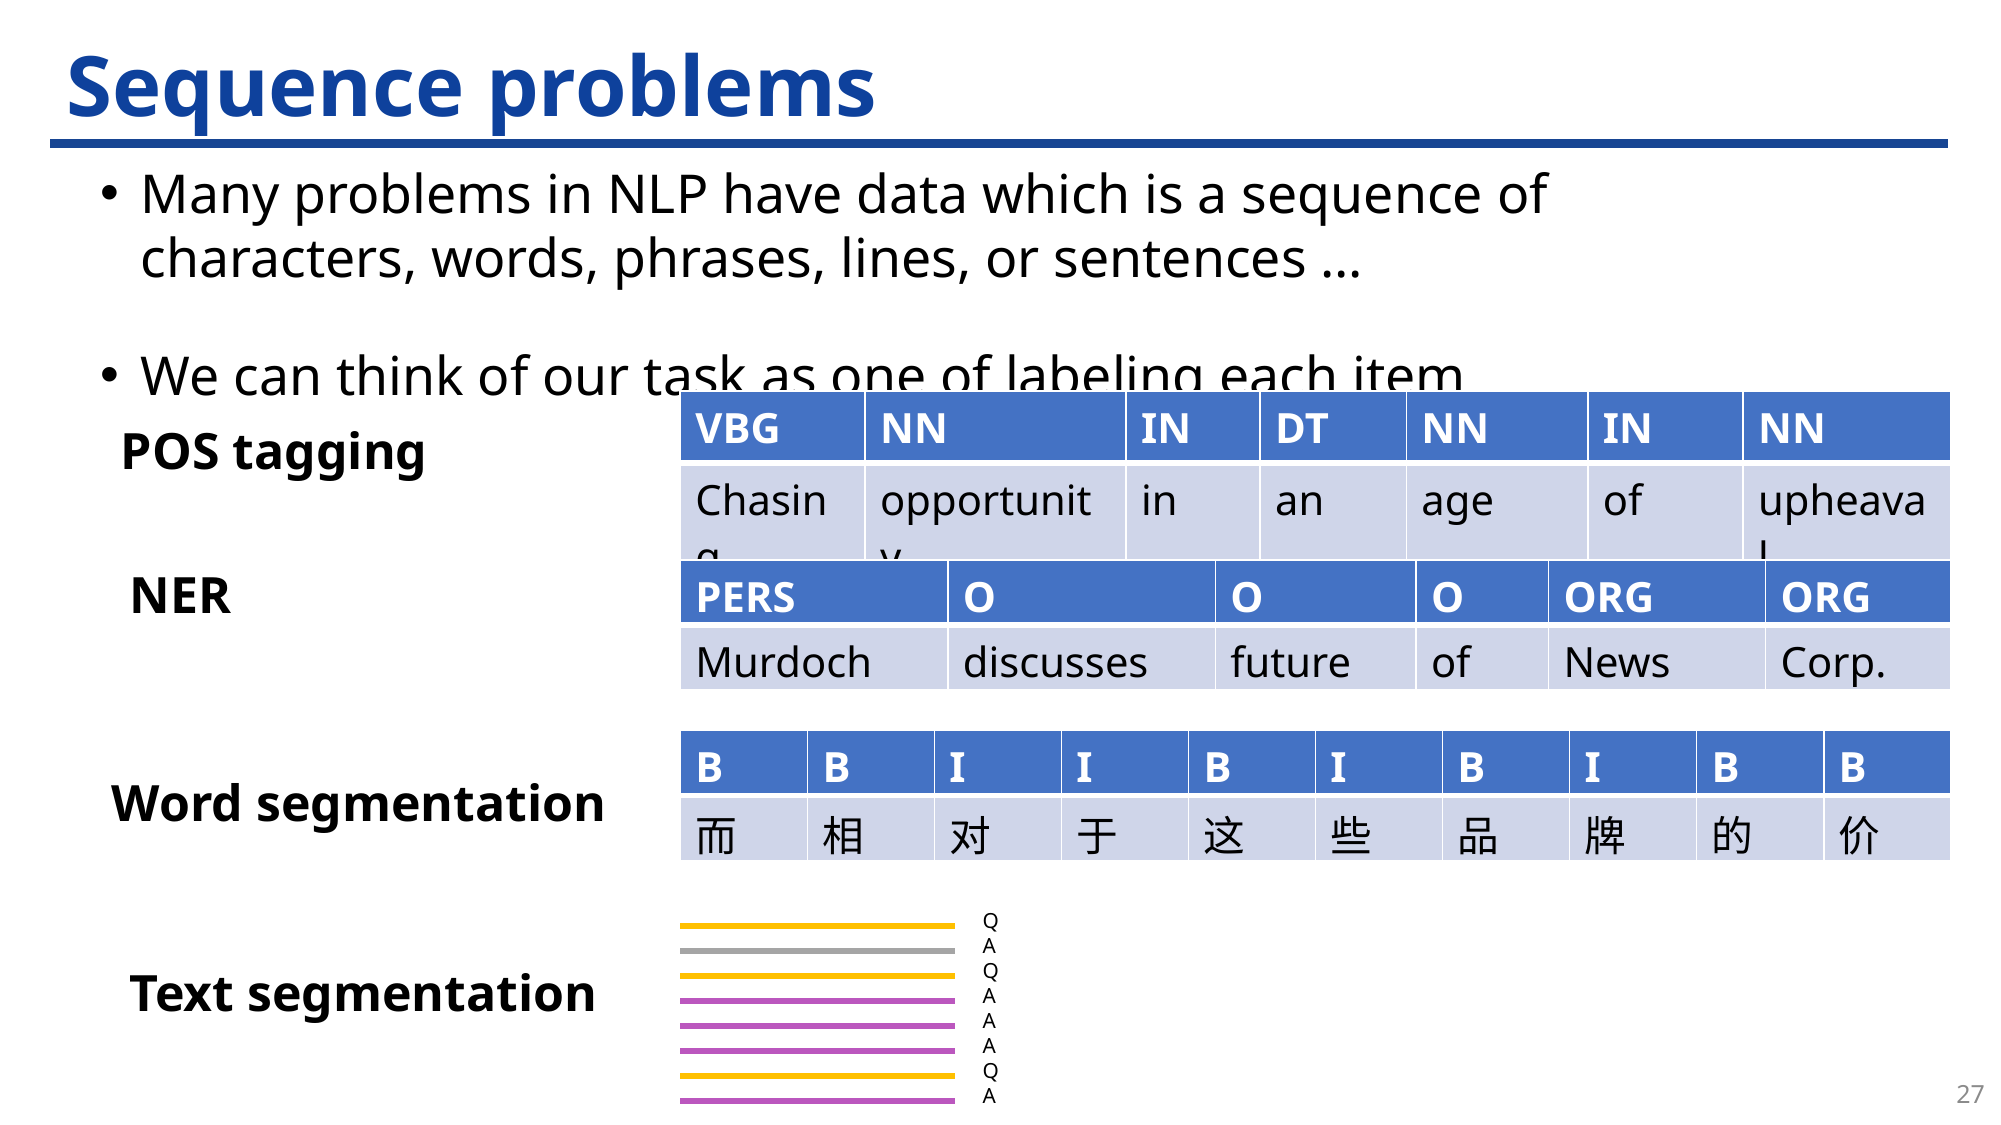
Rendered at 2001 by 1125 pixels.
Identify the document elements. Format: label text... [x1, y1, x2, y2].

table_header ORG [1549, 561, 1765, 622]
table_header B [808, 731, 934, 793]
table_header O [949, 561, 1215, 622]
text_box POS tagging [106, 412, 443, 487]
table_cell 相 [808, 798, 934, 860]
text_box NER [115, 556, 456, 631]
text_box Q A Q A A A Q A [967, 900, 1018, 1116]
table_cell News [1549, 628, 1765, 689]
table_header IN [1589, 392, 1742, 460]
table_header DT [1261, 392, 1406, 460]
table_header I [1570, 731, 1696, 793]
table_cell of [1417, 628, 1548, 689]
table_header NN [866, 392, 1125, 460]
table_header B [1443, 731, 1569, 793]
table_header B [1189, 731, 1315, 793]
table_header I [935, 731, 1061, 793]
list Many problems in NLP have data which is a sequence of characters, words, phrases, lines, or sentences … We can think of our task as one of labeling each item [85, 152, 1773, 414]
table_cell 对 [935, 798, 1061, 860]
table_cell an [1261, 466, 1406, 559]
table_cell discusses [949, 628, 1215, 689]
slide_number 27 [1899, 1065, 2000, 1125]
table_cell 些 [1316, 798, 1442, 860]
table_header O [1417, 561, 1548, 622]
table_header ORG [1766, 561, 1950, 622]
table_cell 牌 [1570, 798, 1696, 860]
table_header I [1062, 731, 1188, 793]
table_cell 于 [1062, 798, 1188, 860]
table_cell opportunity [866, 466, 1125, 559]
table_header B [681, 731, 807, 793]
table_cell 而 [681, 798, 807, 860]
table_header I [1316, 731, 1442, 793]
table_cell 的 [1697, 798, 1823, 860]
table_cell Corp. [1766, 628, 1950, 689]
table_cell Chasing [681, 466, 864, 559]
table_header VBG [681, 392, 864, 460]
table_header O [1216, 561, 1415, 622]
text_box Word segmentation [97, 763, 622, 839]
title Sequence problems [51, 39, 1947, 140]
text_box Text segmentation [115, 954, 618, 1029]
table_cell in [1127, 466, 1259, 559]
table_cell future [1216, 628, 1415, 689]
table_header IN [1127, 392, 1259, 460]
table_cell age [1407, 466, 1587, 559]
table_cell 这 [1189, 798, 1315, 860]
table_cell 价 [1825, 798, 1950, 860]
table_header NN [1407, 392, 1587, 460]
table_header NN [1744, 392, 1950, 460]
table_cell of [1589, 466, 1742, 559]
table_header B [1825, 731, 1950, 793]
table_cell Murdoch [681, 628, 947, 689]
table_header B [1697, 731, 1823, 793]
table_cell 品 [1443, 798, 1569, 860]
table_header PERS [681, 561, 947, 622]
table_cell upheaval [1744, 466, 1950, 559]
